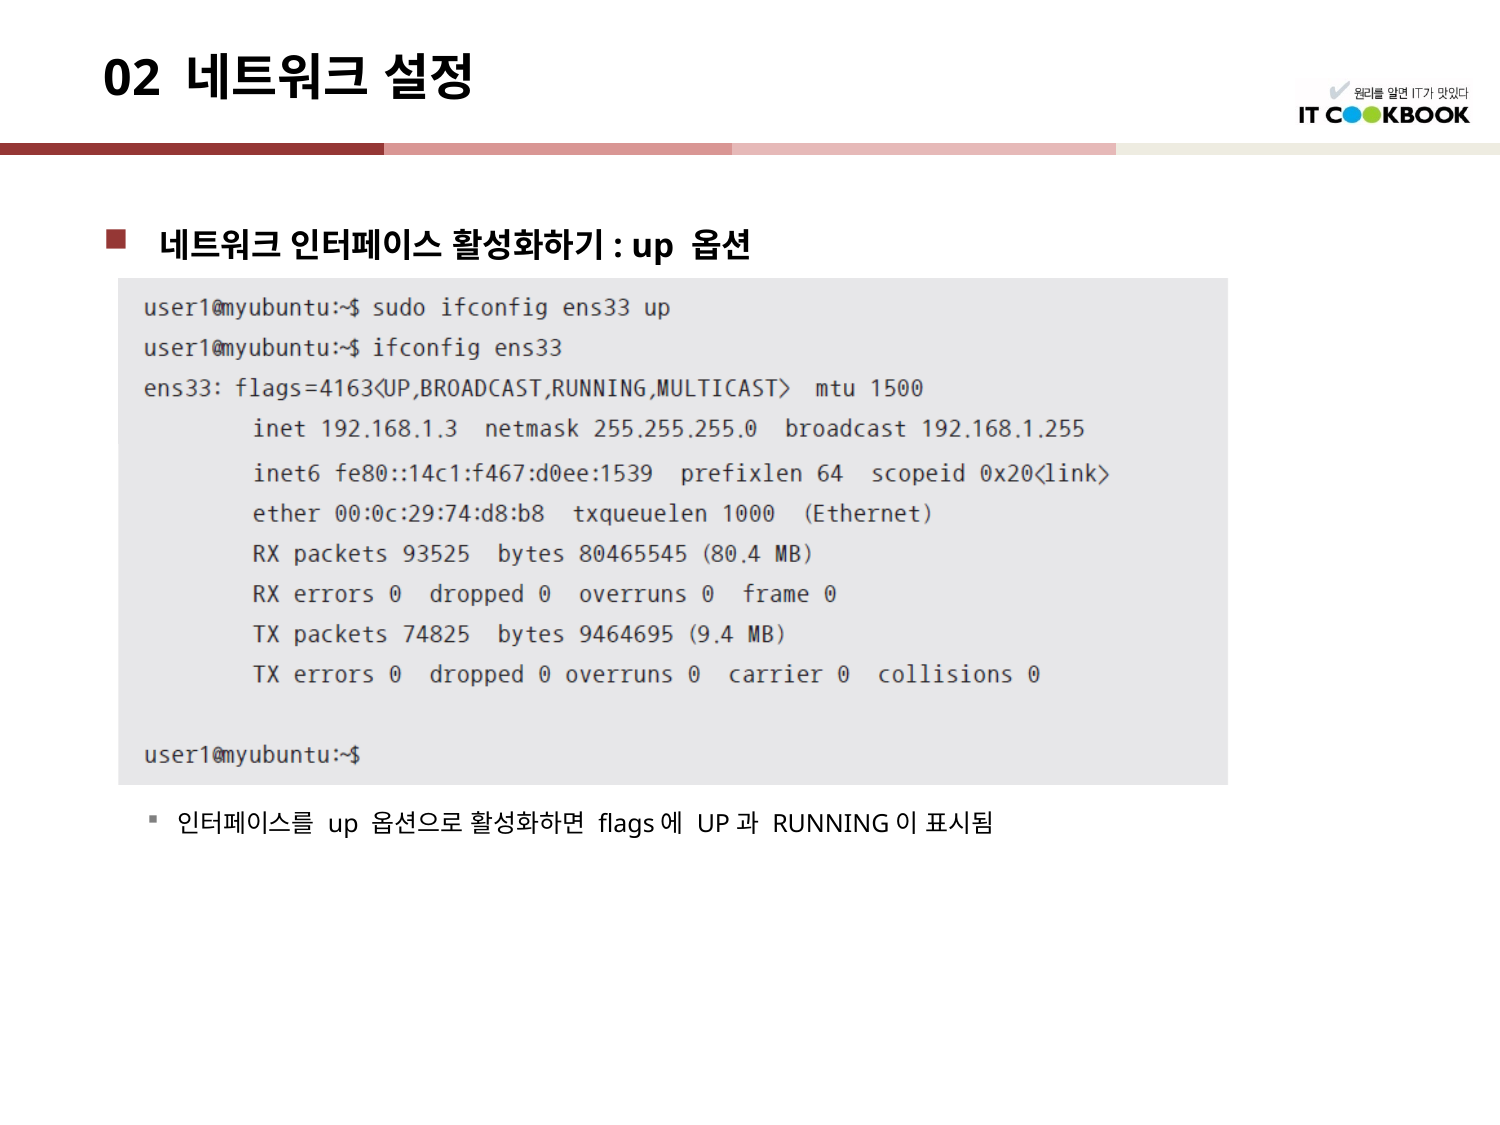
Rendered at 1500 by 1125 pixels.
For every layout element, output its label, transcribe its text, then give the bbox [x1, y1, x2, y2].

title 02 네트워크 설정 [88, 30, 1330, 121]
list 네트워크 인터페이스 활성화하기: up 옵션 인터페이스를 up 옵션으로 활성화하면 flags에 UP과 RUNNING이 표시됨 [88, 196, 1436, 1083]
picture [1295, 78, 1473, 125]
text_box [111, 278, 1232, 785]
